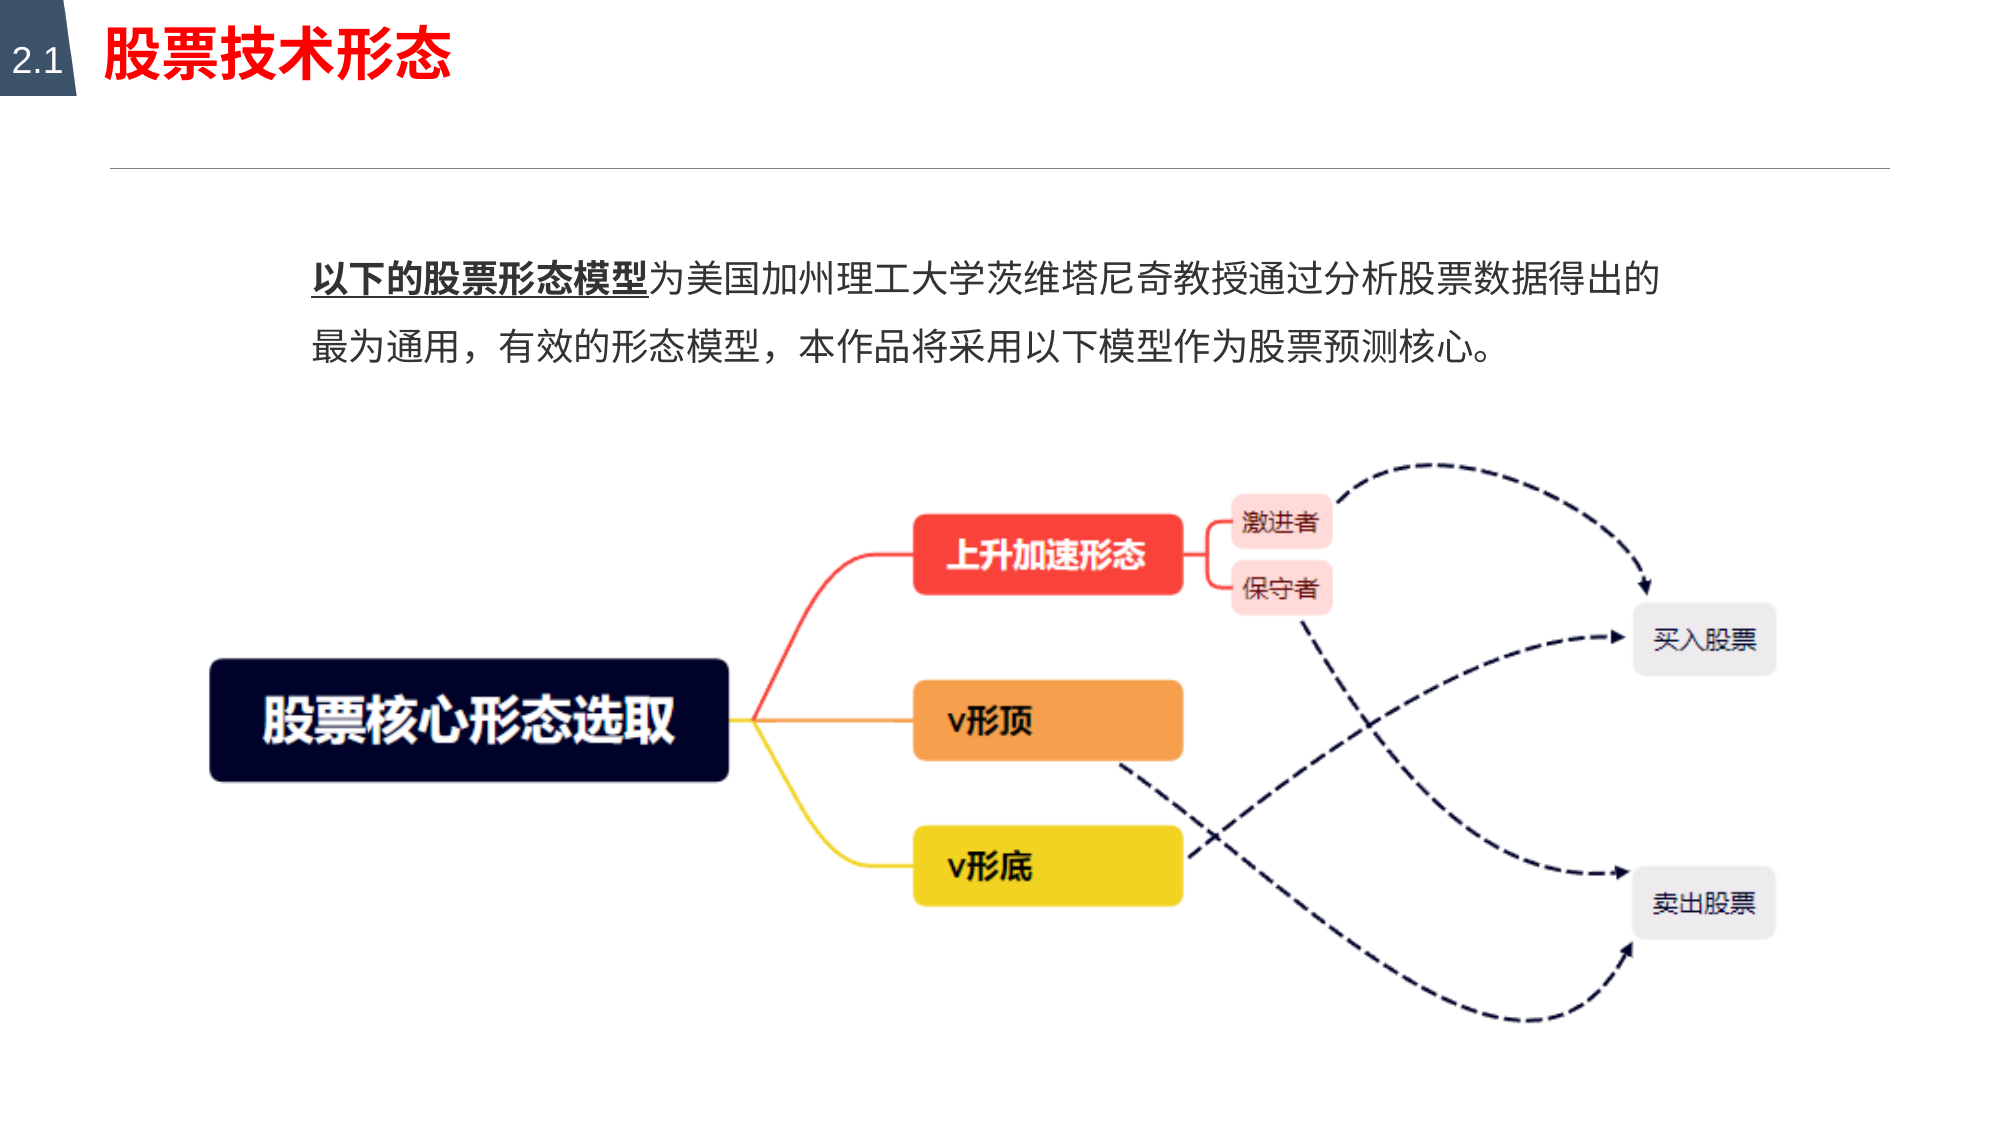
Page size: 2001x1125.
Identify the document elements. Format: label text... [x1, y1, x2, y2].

text_box 股票技术形态 [88, 18, 500, 96]
text_box 以下的股票形态模型为美国加州理工大学茨维塔尼奇教授通过分析股票数据得出的最为通用，有效的形态模型，本作品将采用以下模型作为股票预测核心。 [296, 225, 1704, 375]
picture [184, 397, 1838, 1097]
picture [0, 0, 77, 96]
